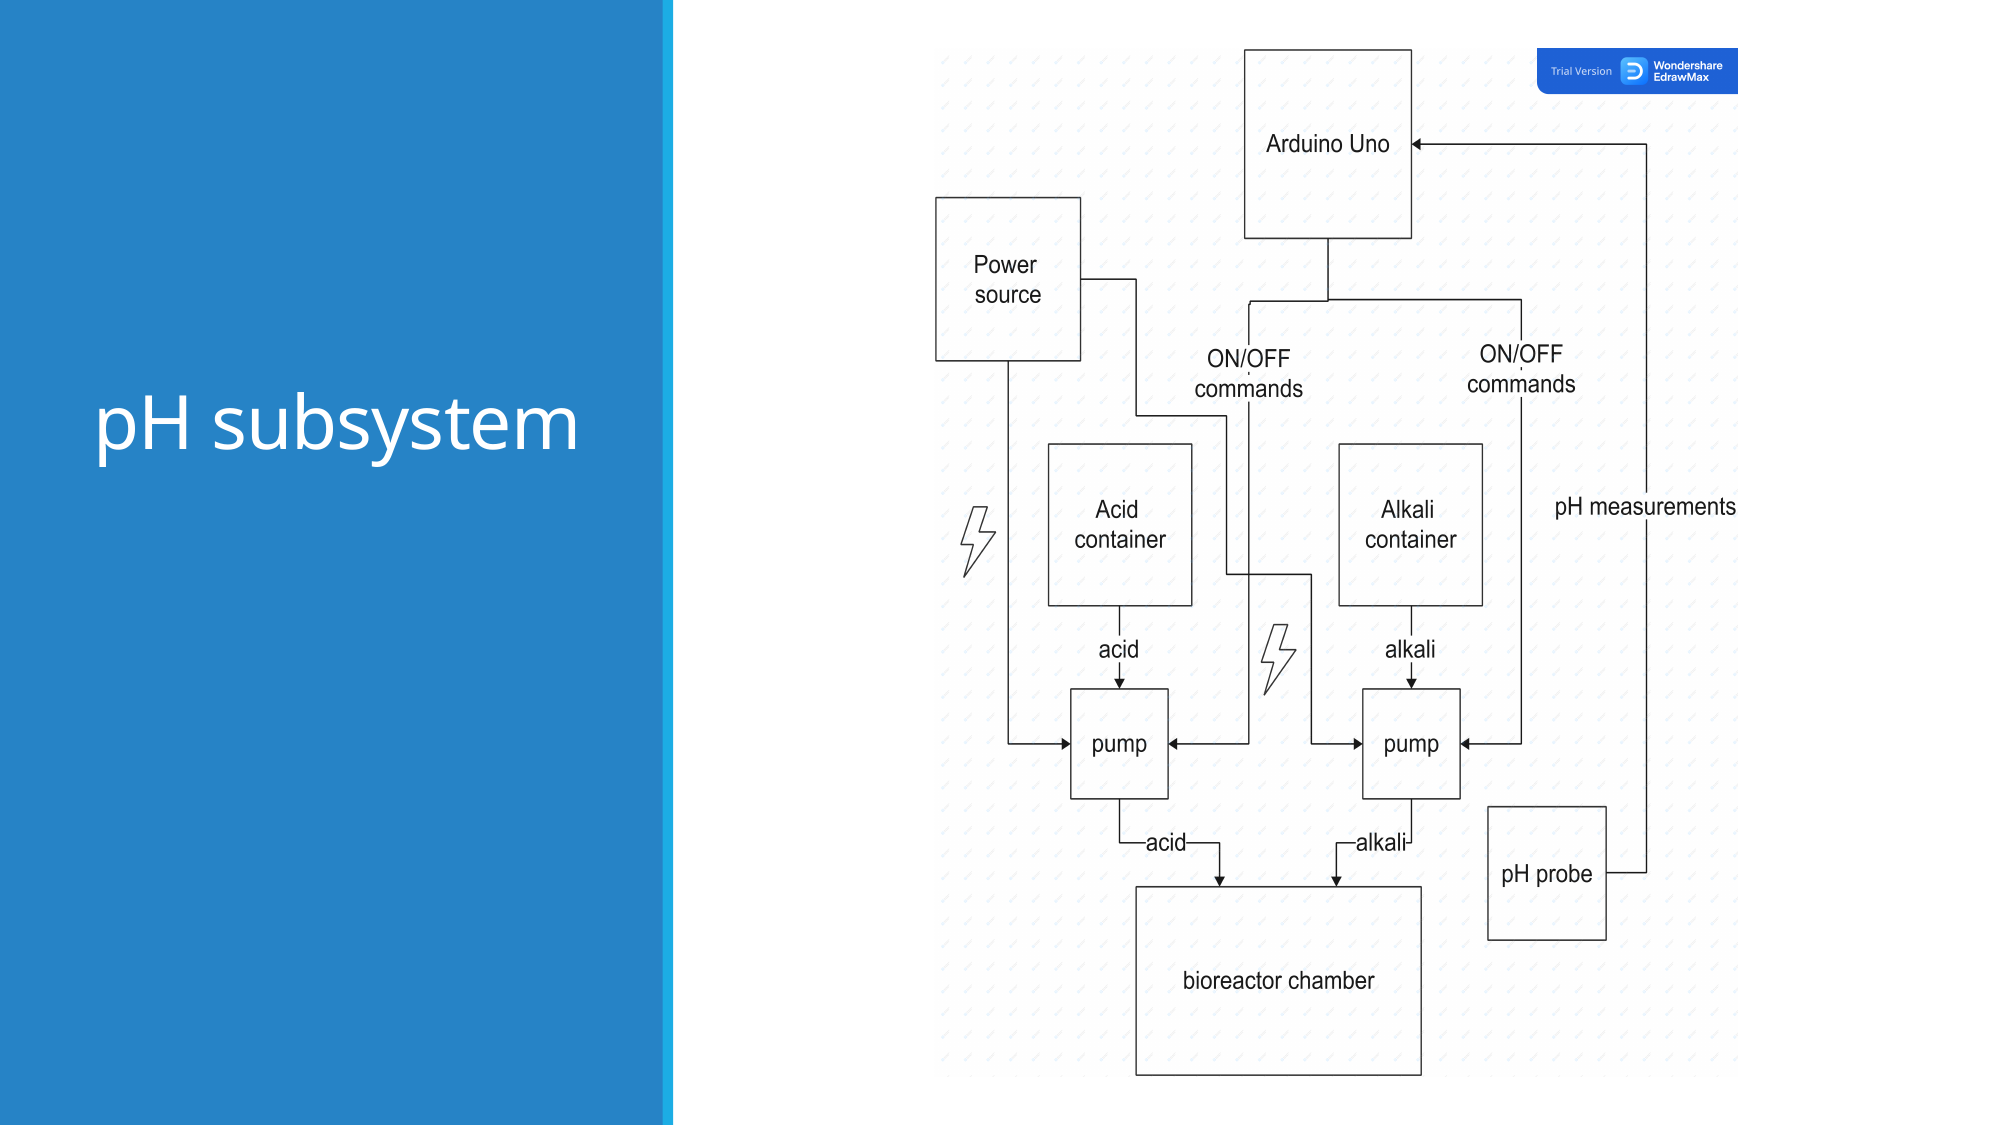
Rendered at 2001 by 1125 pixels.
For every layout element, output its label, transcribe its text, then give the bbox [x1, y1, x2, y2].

title pH subsystem [75, 97, 600, 473]
picture [934, 48, 1739, 1077]
